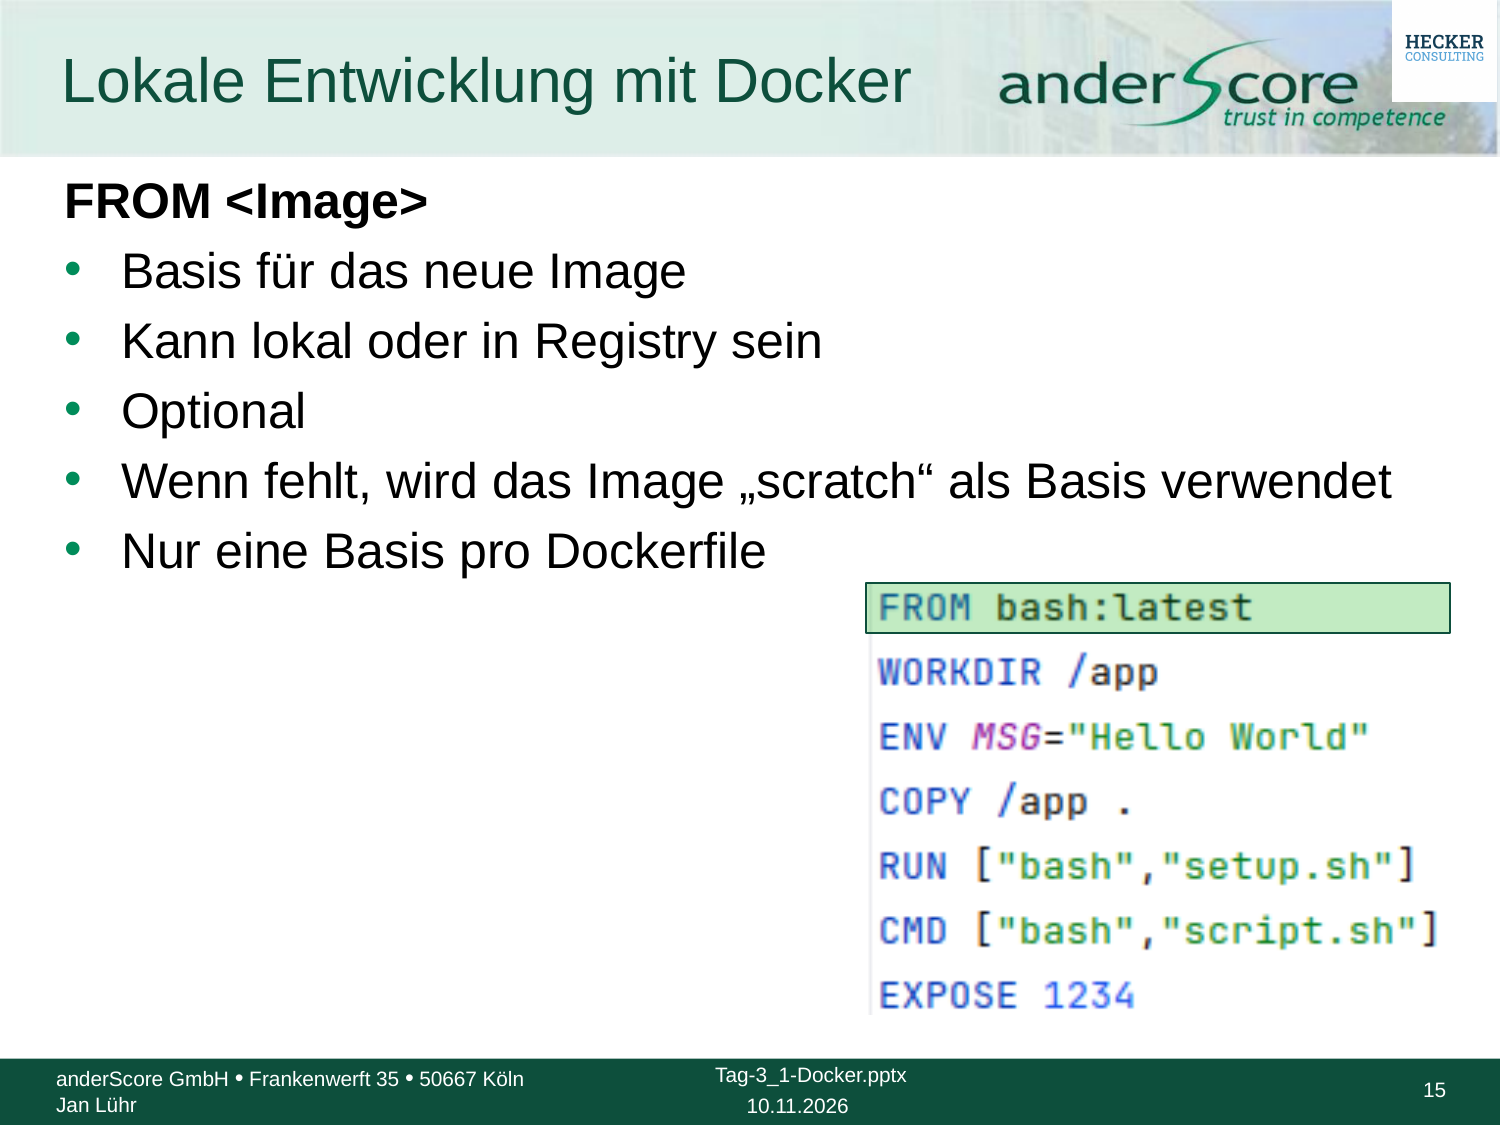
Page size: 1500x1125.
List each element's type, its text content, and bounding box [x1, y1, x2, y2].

picture [867, 582, 1446, 1015]
picture [0, 0, 1500, 157]
title Lokale Entwicklung mit Docker [46, 24, 959, 141]
list FROM <Image> Basis für das neue Image Kann lokal oder in Registry sein Optional Wenn fehlt, wird das Image „scratch“ als Basis verwendet Nur eine Basis pro Dockerfile [49, 160, 1447, 799]
